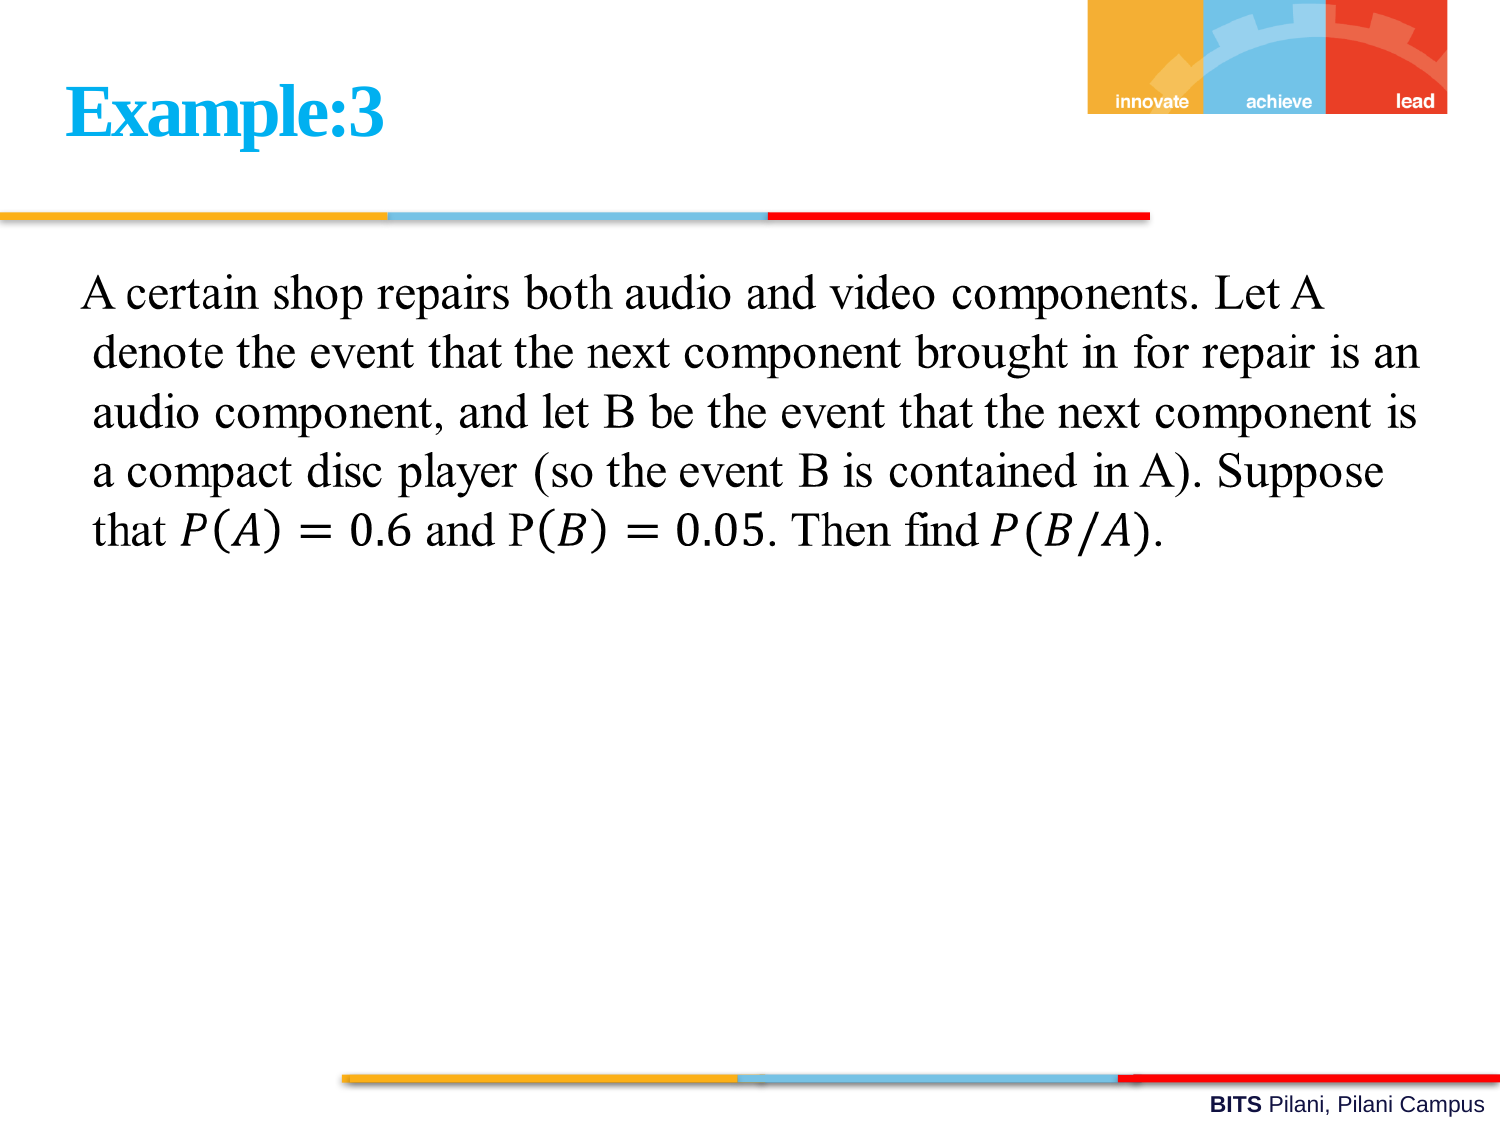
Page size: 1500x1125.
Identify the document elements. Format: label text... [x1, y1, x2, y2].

list Example:3 [50, 41, 579, 187]
list [50, 245, 1448, 988]
picture [1087, 0, 1448, 114]
